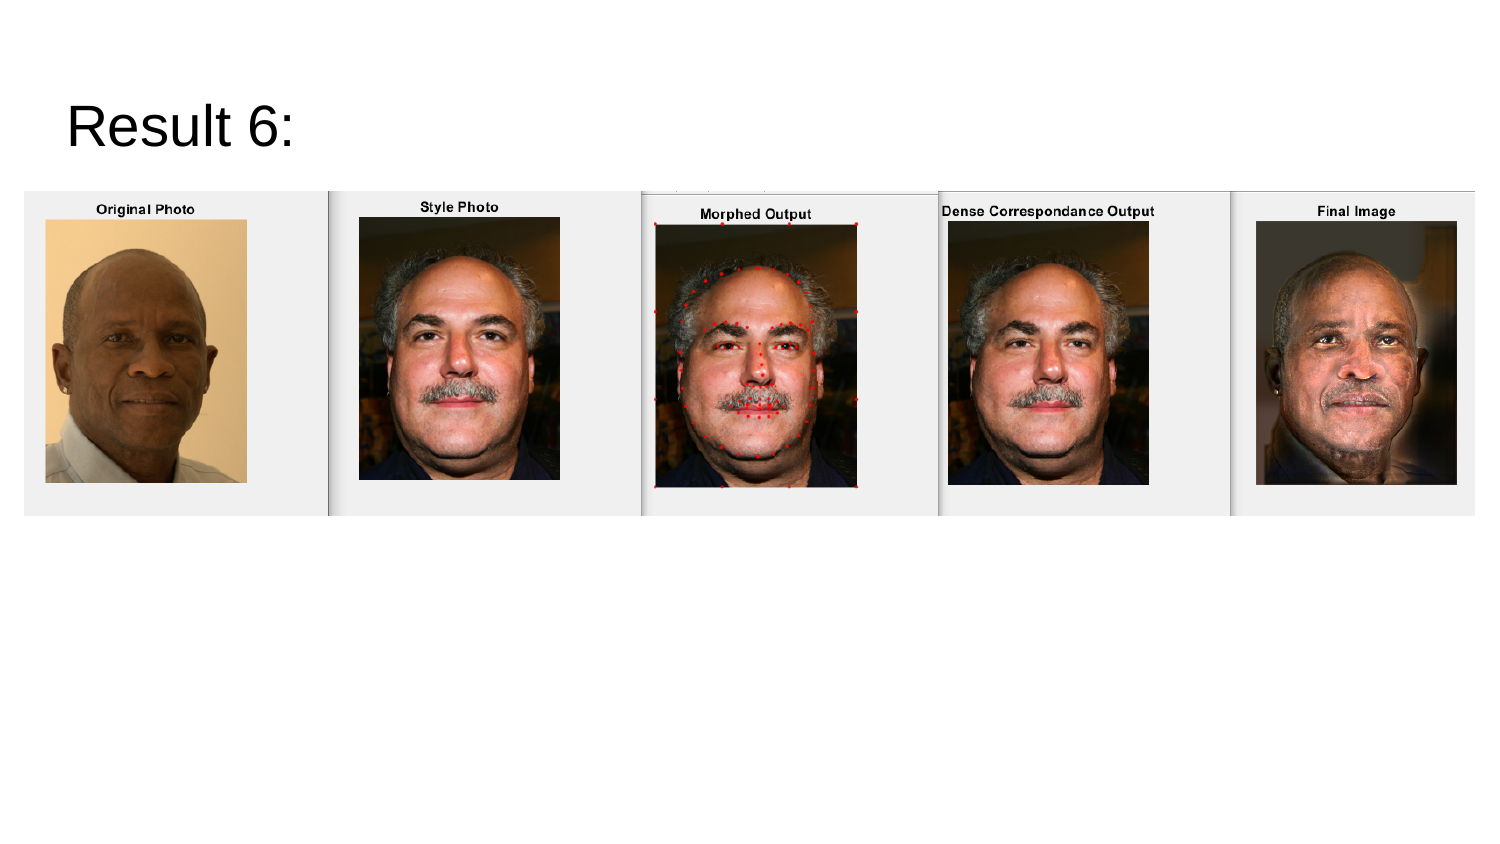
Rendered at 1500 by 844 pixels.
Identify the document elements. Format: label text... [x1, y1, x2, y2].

picture [24, 191, 1476, 516]
title Result 6: [51, 72, 1449, 167]
